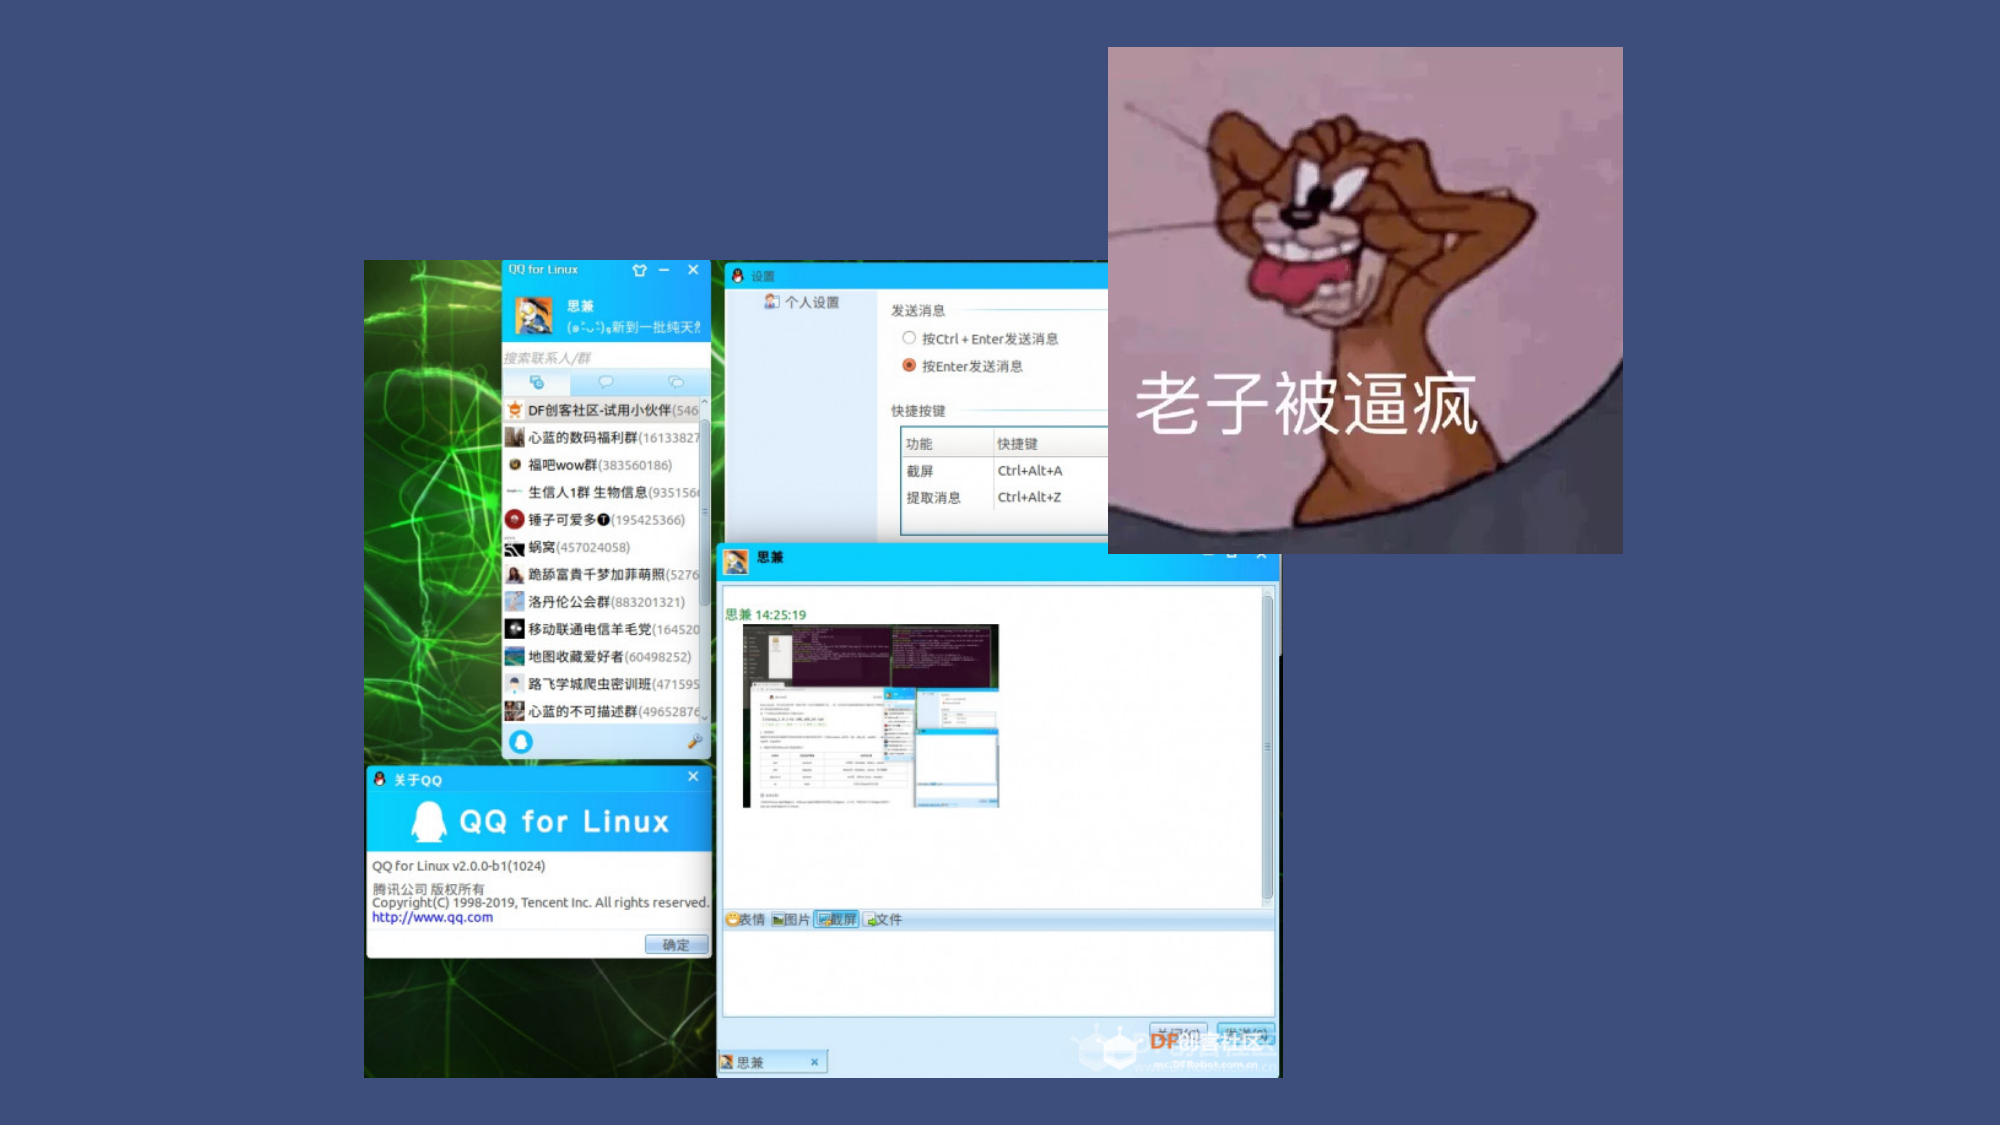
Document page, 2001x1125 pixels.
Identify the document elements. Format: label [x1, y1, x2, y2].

picture [568, 300, 594, 313]
picture [568, 321, 580, 334]
picture [548, 265, 578, 275]
picture [364, 47, 1623, 1078]
